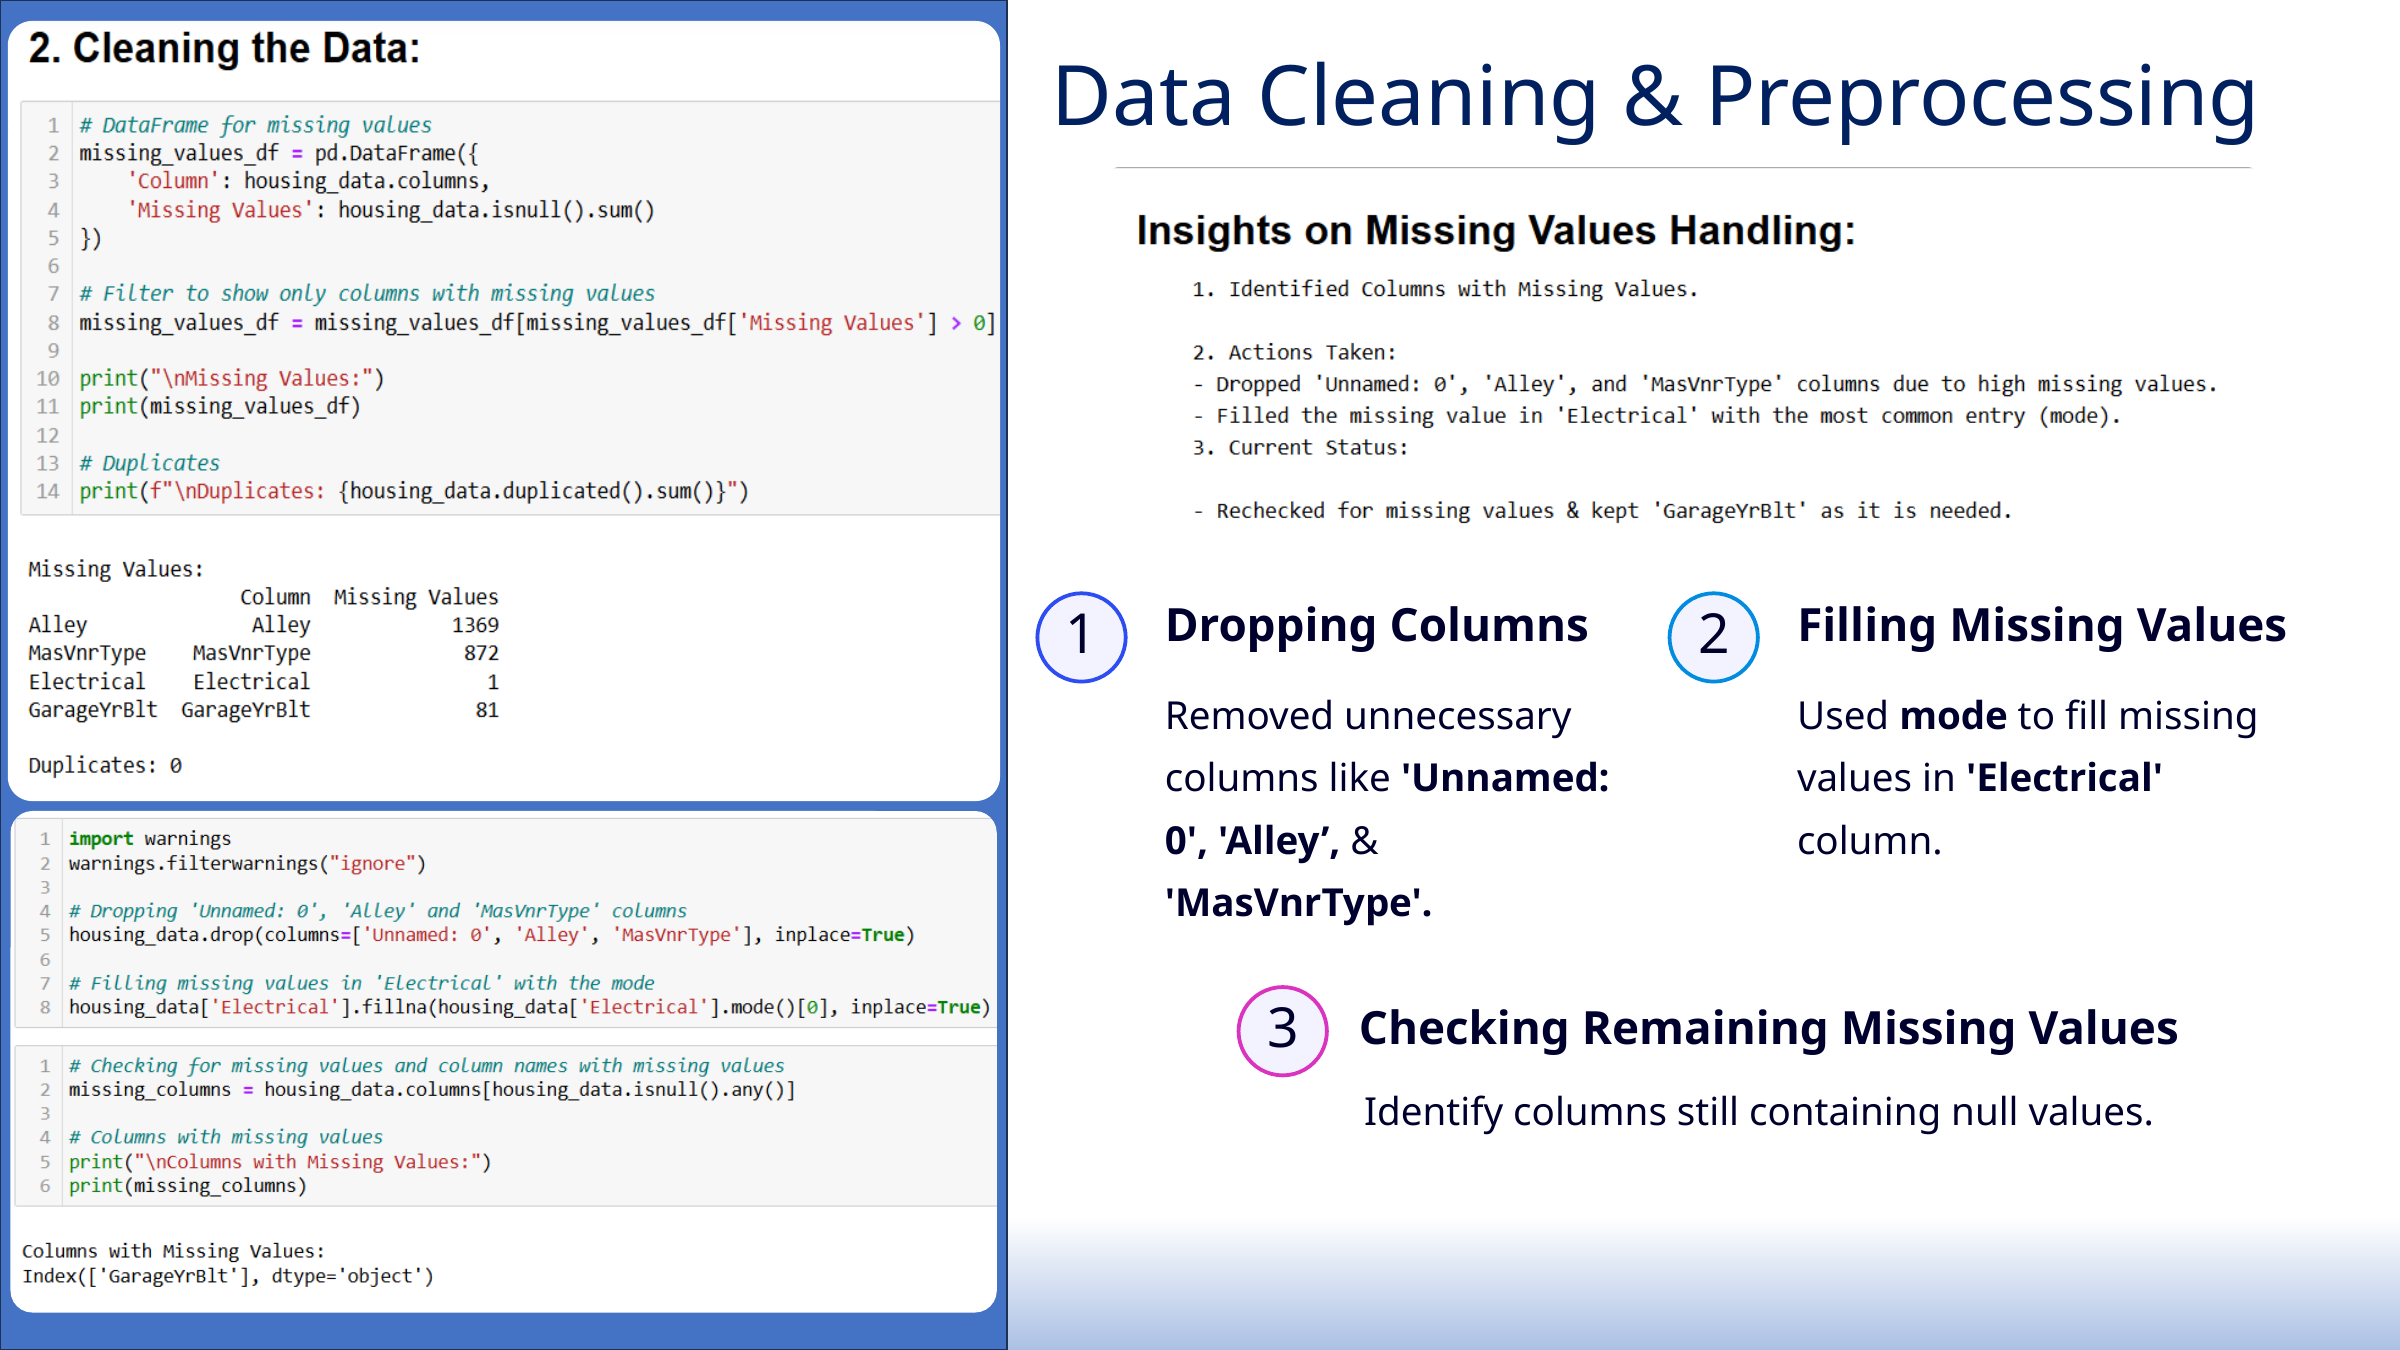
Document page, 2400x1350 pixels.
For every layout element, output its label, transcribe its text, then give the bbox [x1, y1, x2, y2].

text_box Removed unnecessary columns like 'Unnamed: 0', 'Alley’, & 'MasVnrType'. [1164, 674, 1631, 864]
text_box Data Cleaning & Preprocessing [1051, 27, 2377, 216]
text_box [0, 0, 1008, 1350]
text_box Filling Missing Values [1797, 593, 2260, 651]
text_box 2 [1697, 609, 1731, 666]
text_box 1 [1064, 609, 1099, 666]
text_box Dropping Columns [1165, 593, 1627, 651]
text_box [1669, 593, 1758, 682]
picture [10, 810, 997, 1313]
text_box [1037, 593, 1126, 682]
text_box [1238, 987, 1327, 1076]
text_box Checking Remaining Missing Values [1358, 996, 2050, 1055]
text_box Used mode to fill missing values in 'Electrical' column. [1797, 674, 2263, 864]
picture [1107, 167, 2259, 551]
text_box Identify columns still containing null values. [1364, 1071, 2118, 1134]
picture [7, 20, 1001, 802]
